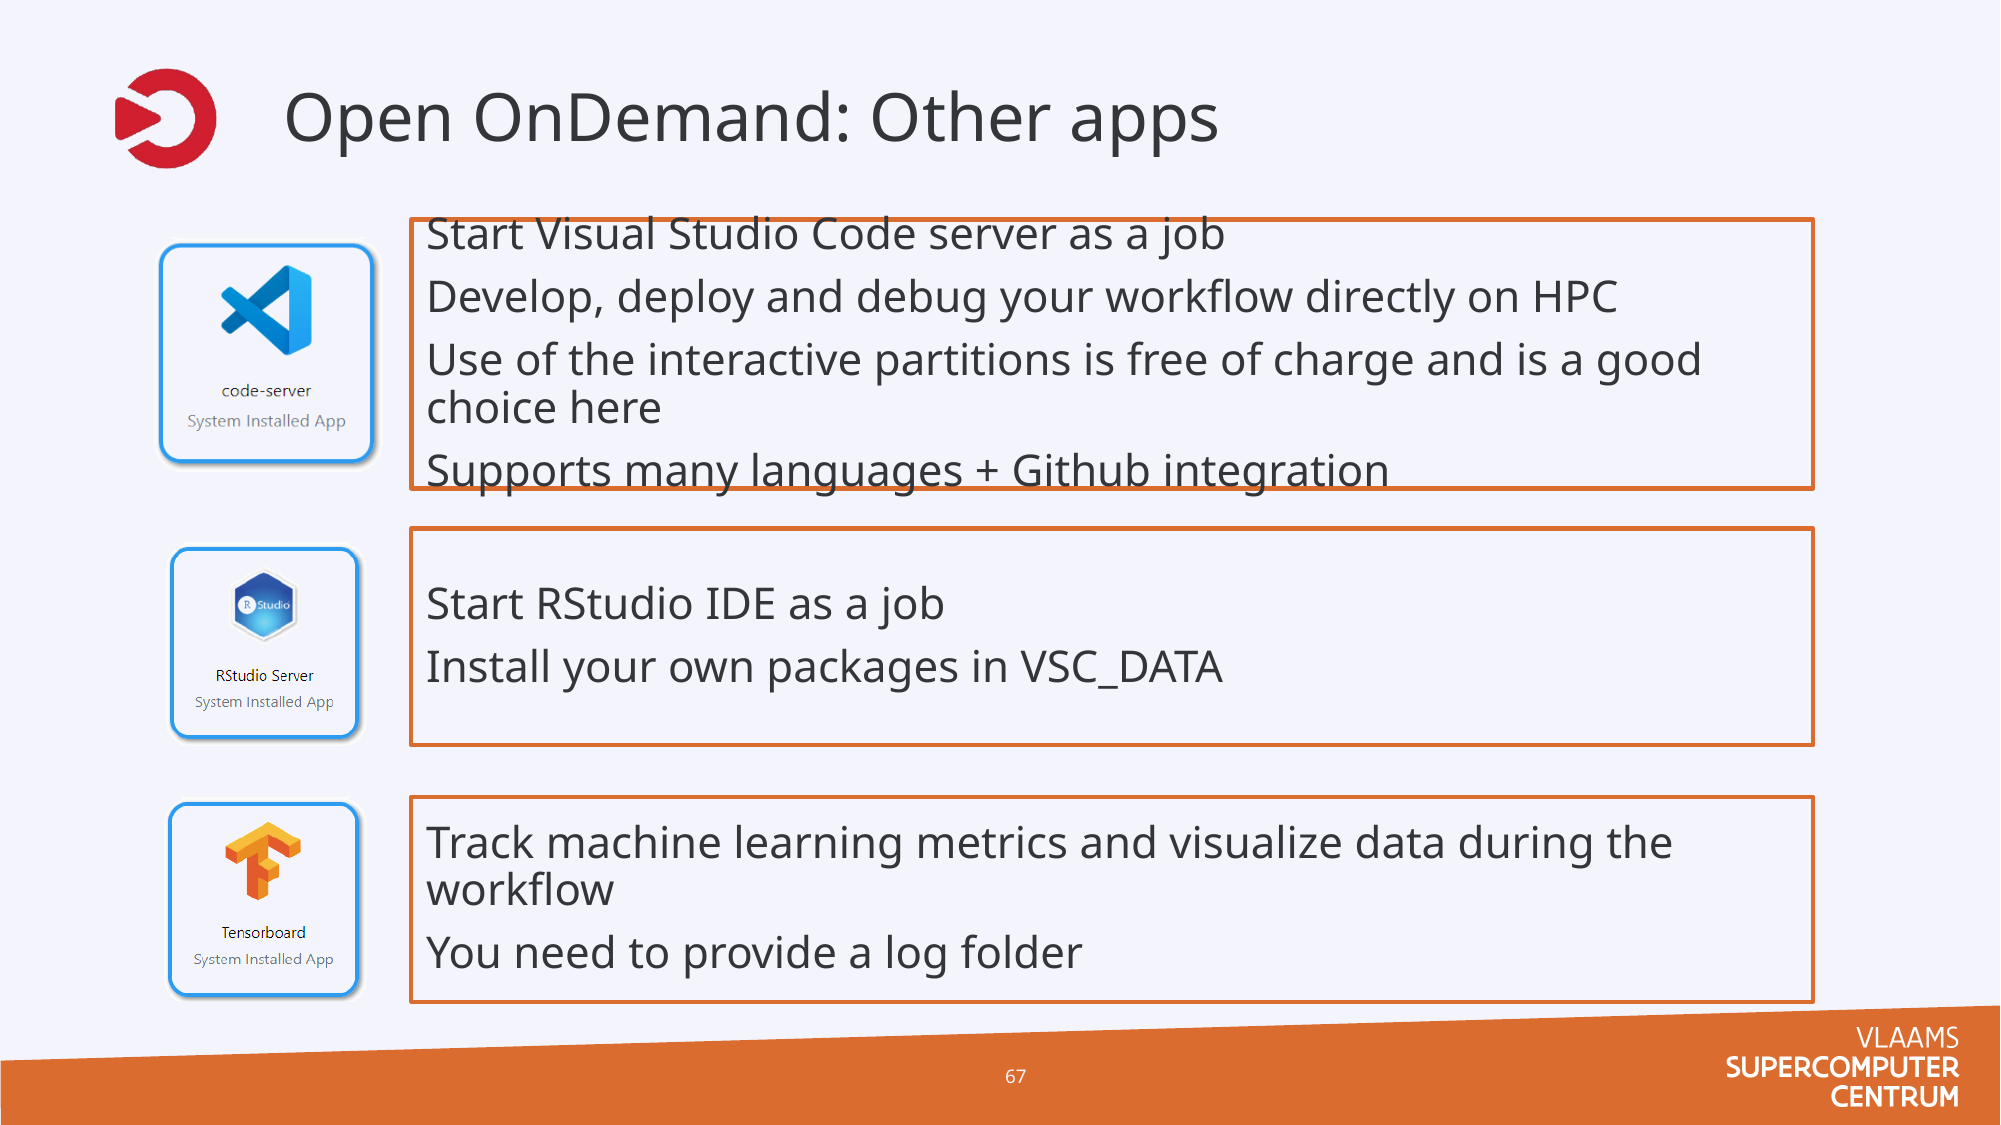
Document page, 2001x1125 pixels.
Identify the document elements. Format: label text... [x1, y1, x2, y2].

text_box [161, 528, 1814, 747]
picture [102, 54, 230, 183]
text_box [147, 219, 1814, 489]
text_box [161, 796, 1814, 1002]
text_box Open OnDemand: Other apps [118, 54, 1941, 185]
text_box 67 [958, 1047, 1042, 1108]
picture [1725, 1021, 1960, 1117]
